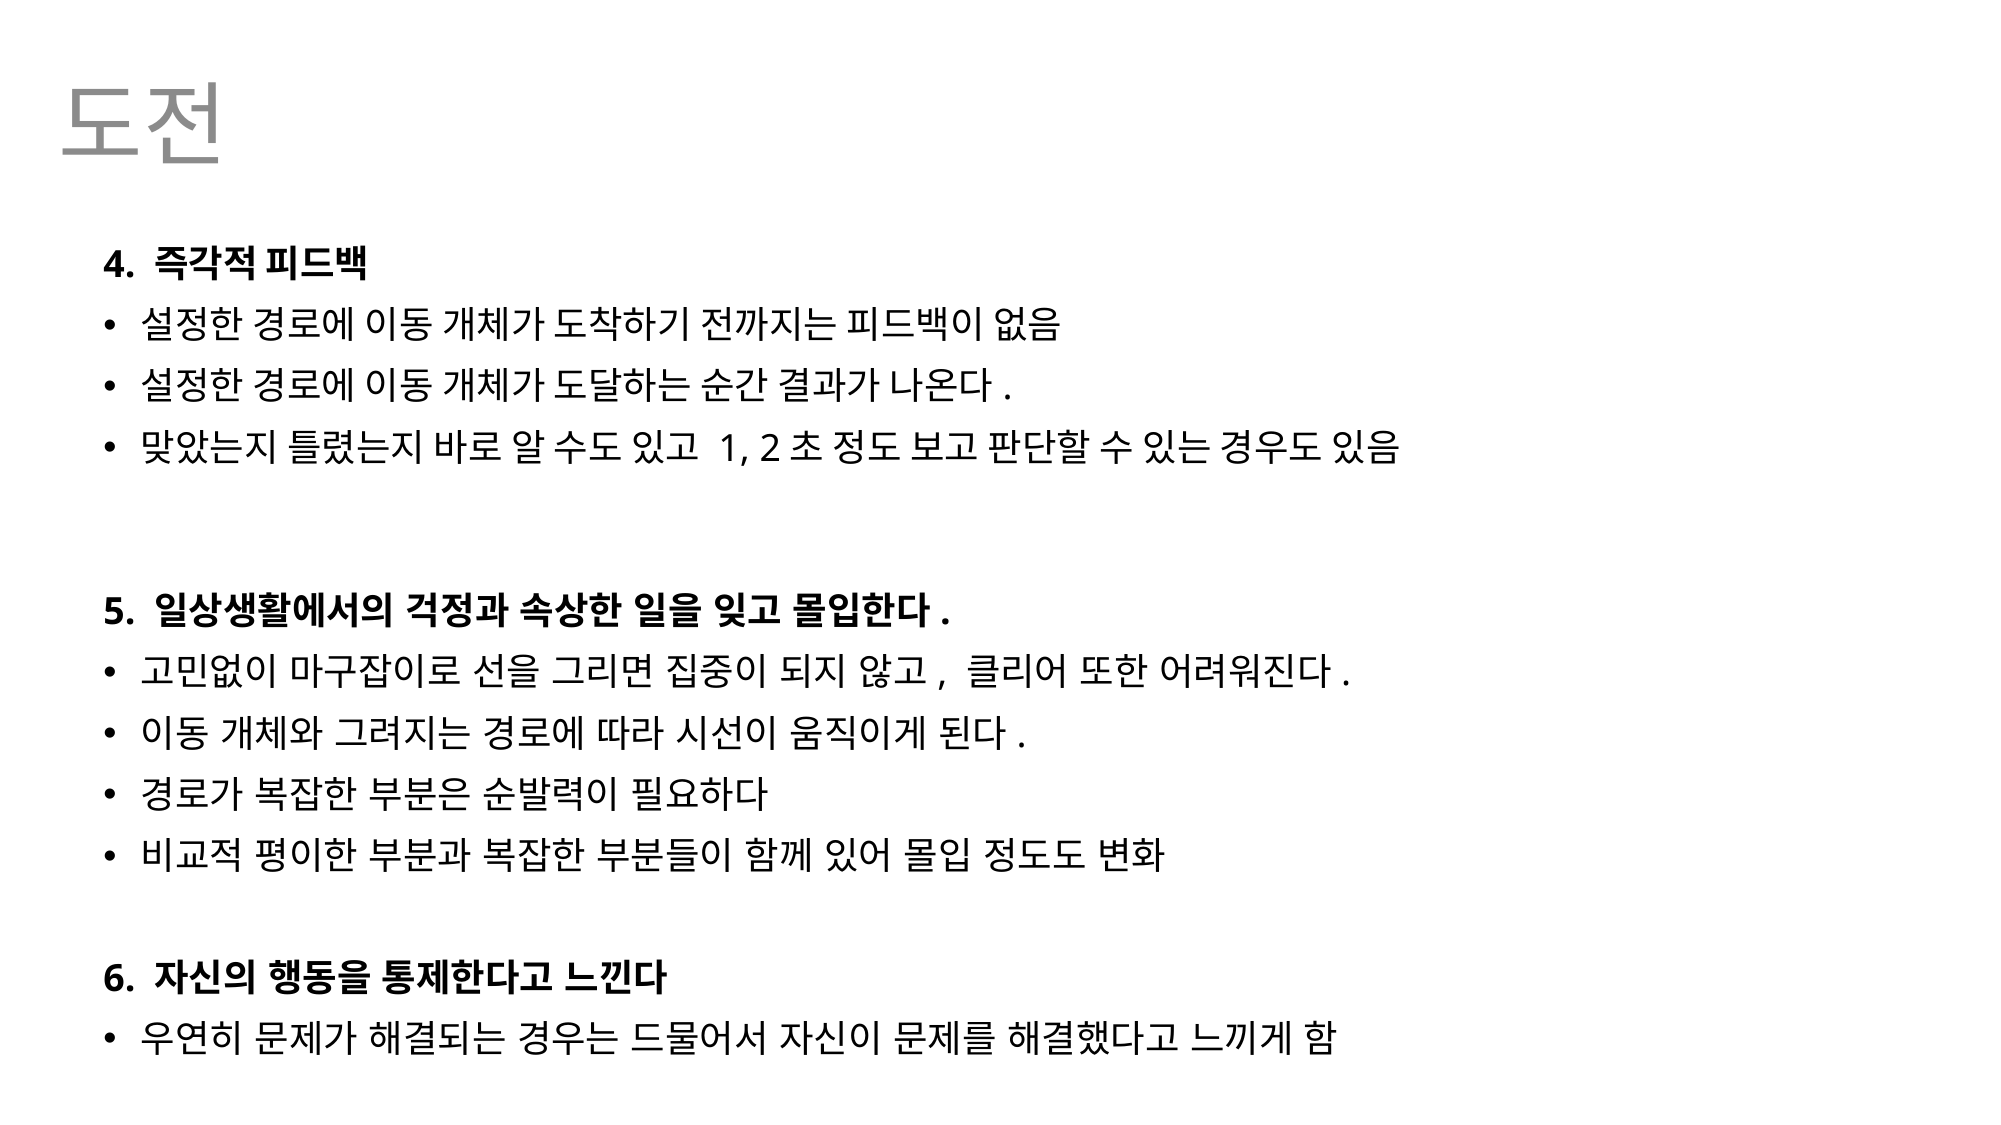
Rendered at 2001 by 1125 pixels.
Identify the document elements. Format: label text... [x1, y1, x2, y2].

text_box 4. 즉각적 피드백 설정한 경로에 이동 개체가 도착하기 전까지는 피드백이 없음 설정한 경로에 이동 개체가 도달하는 순간 결과가 나온다. 맞았는지 틀렸는지 바로 알 수도 있고 1, 2초 정도 보고 판단할 수 있는 경우도 있음 5. 일상생활에서의 걱정과 속상한 일을 잊고 몰입한다. 고민없이 마구잡이로 선을 그리면 집중이 되지 않고, 클리어 또한 어려워진다. 이동 개체와 그려지는 경로에 따라 시선이 움직이게 된다. 경로가 복잡한 부분은 순발력이 필요하다 비교적 평이한 부분과 복잡한 부분들이 함께 있어 몰입 정도도 변화 6. 자신의 행동을 통제한다고 느낀다 우연히 문제가 해결되는 경우는 드물어서 자신이 문제를 해결했다고 느끼게 함 [88, 237, 1855, 1125]
title 도전 [43, 19, 1770, 238]
